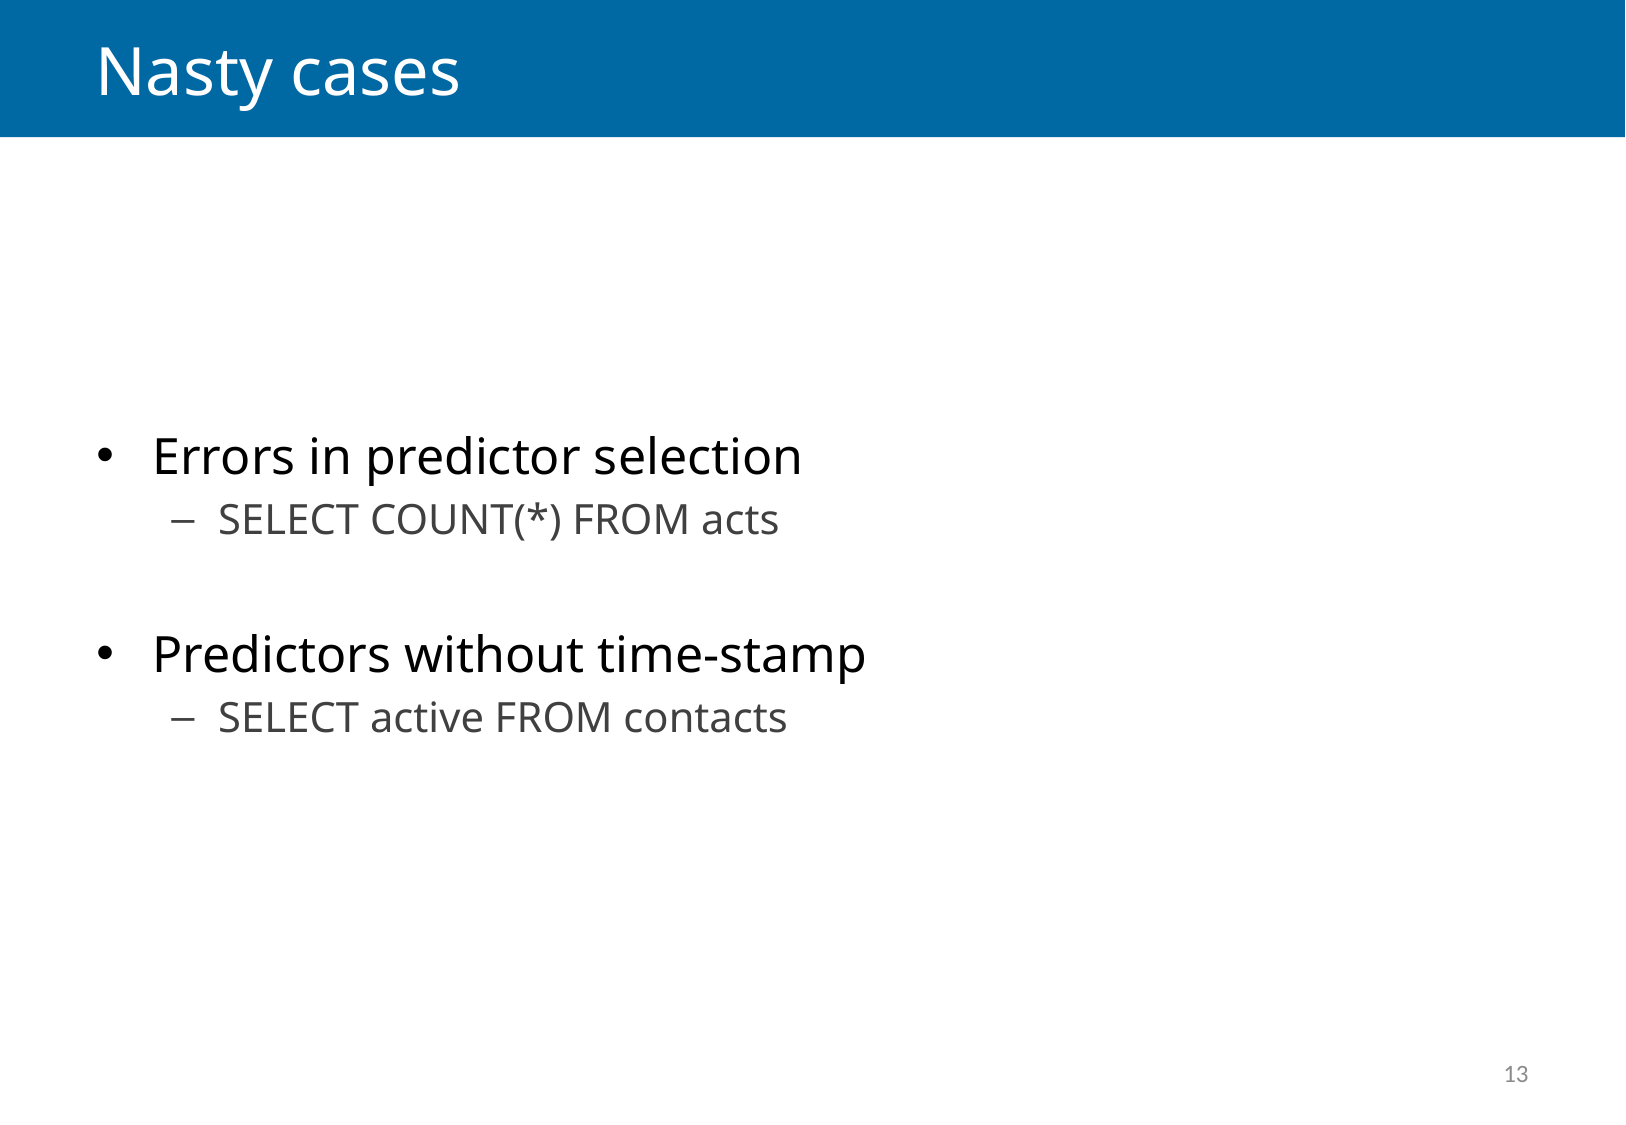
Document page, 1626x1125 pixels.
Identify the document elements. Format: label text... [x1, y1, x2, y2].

list Errors in predictor selection SELECT COUNT(*) FROM acts Predictors without time-stamp SELECT active FROM contacts [81, 160, 1544, 1005]
title Nasty cases [80, 0, 1543, 138]
slide_number 13 [1164, 1042, 1544, 1103]
